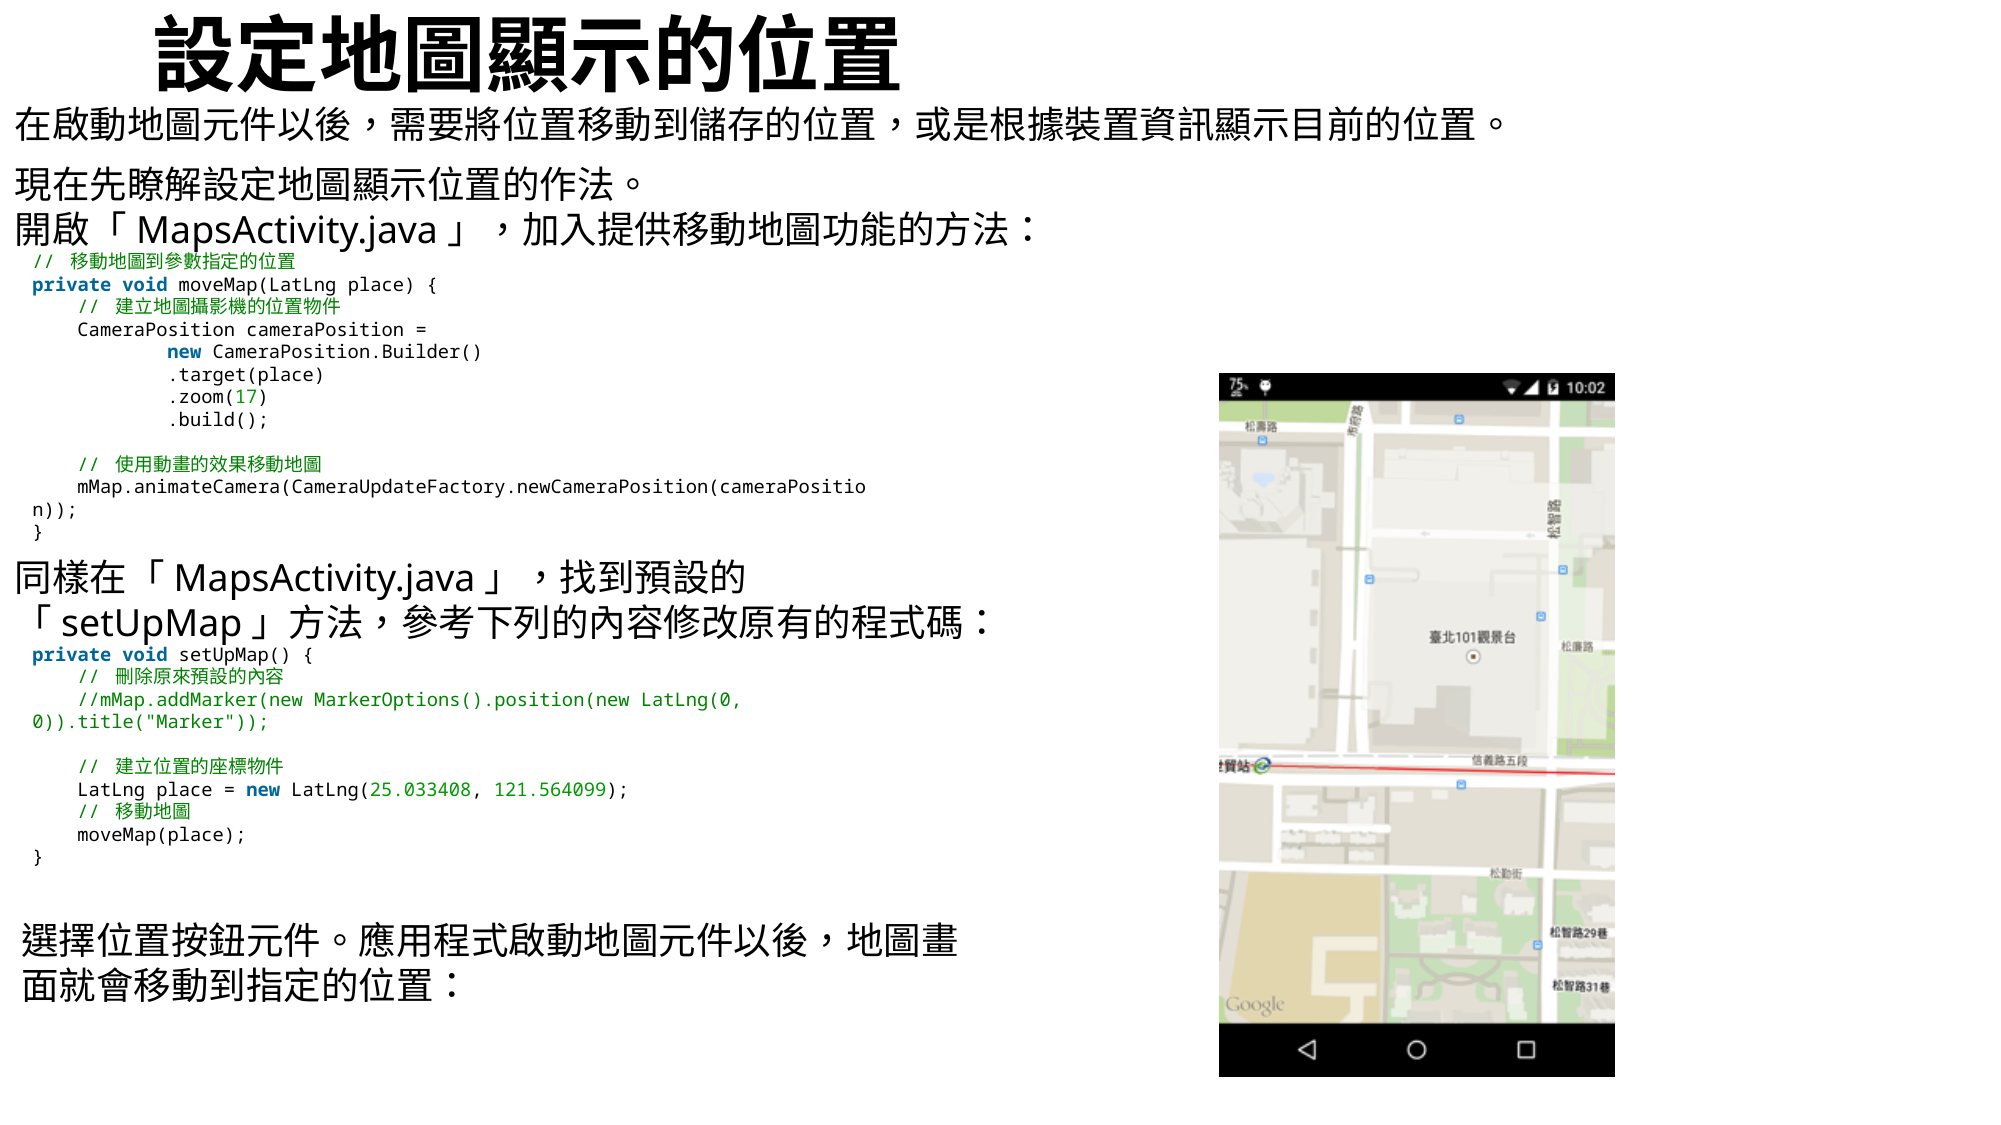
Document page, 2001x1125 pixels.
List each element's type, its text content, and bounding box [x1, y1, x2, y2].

text_box // 移動地圖到參數指定的位置 private void moveMap(LatLng place) { // 建立地圖攝影機的位置物件 CameraPosition cameraPosition = new CameraPosition.Builder() .target(place) .zoom(17) .build(); // 使用動畫的效果移動地圖 mMap.animateCamera(CameraUpdateFactory.newCameraPosition(cameraPosition)); } [32, 250, 873, 543]
text_box private void setUpMap() { // 刪除原來預設的內容 //mMap.addMarker(new MarkerOptions().position(new LatLng(0, 0)).title("Marker")); // 建立位置的座標物件 LatLng place = new LatLng(25.033408, 121.564099); // 移動地圖 moveMap(place); } [32, 642, 975, 868]
text_box 同樣在「MapsActivity.java」，找到預設的「setUpMap」方法，參考下列的內容修改原有的程式碼： [0, 546, 1000, 652]
picture [1219, 373, 1615, 1077]
text_box 現在先瞭解設定地圖顯示位置的作法。 開啟「MapsActivity.java」，加入提供移動地圖功能的方法： [0, 154, 1075, 259]
text_box 選擇位置按鈕元件。應用程式啟動地圖元件以後，地圖畫面就會移動到指定的位置： [6, 910, 1007, 1015]
title 設定地圖顯示的位置 [137, 5, 1863, 93]
text_box 在啟動地圖元件以後，需要將位置移動到儲存的位置，或是根據裝置資訊顯示目前的位置。 [0, 93, 1975, 154]
